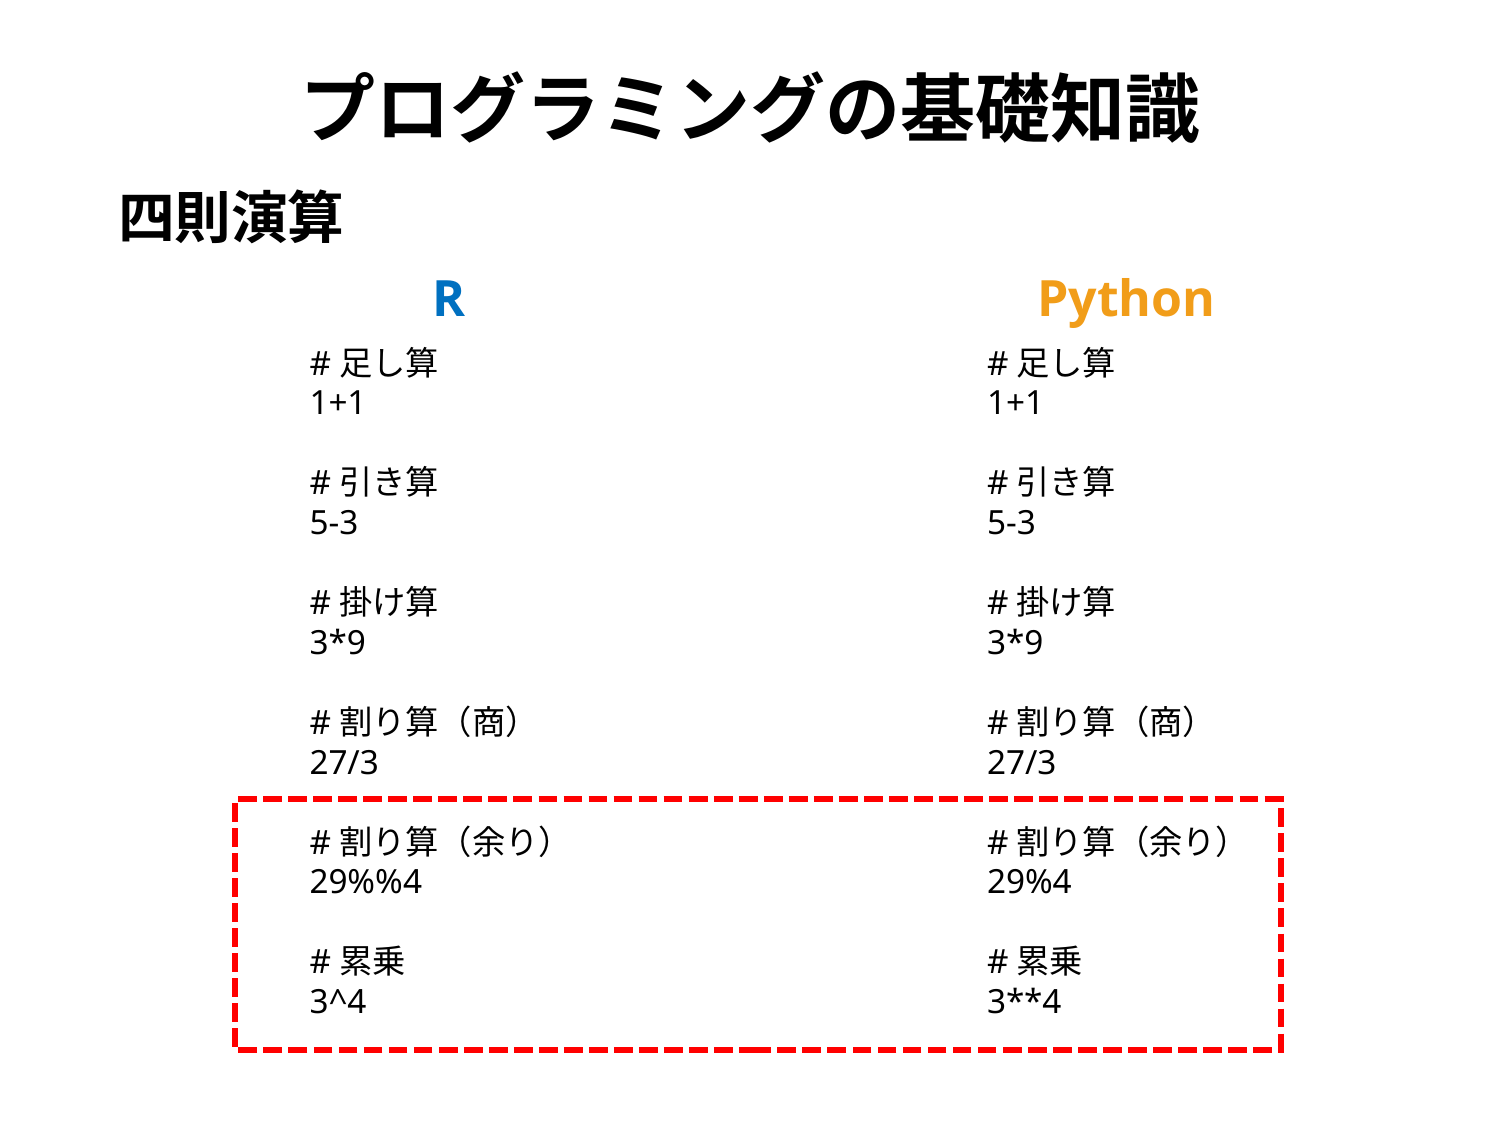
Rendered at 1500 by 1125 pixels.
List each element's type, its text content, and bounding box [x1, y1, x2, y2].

text_box #足し算 1+1 #引き算 5-3 #掛け算 3*9 #割り算（商） 27/3 #割り算（余り） 29%4 #累乗 3**4 [972, 334, 1281, 799]
title プログラミングの基礎知識 [103, 3, 1397, 182]
text_box Python [1022, 258, 1231, 334]
text_box [234, 798, 1282, 1051]
text_box #足し算 1+1 #引き算 5-3 #掛け算 3*9 #割り算（商） 27/3 #割り算（余り） 29%%4 #累乗 3^4 [294, 334, 604, 799]
text_box R [417, 258, 481, 334]
list 四則演算 [103, 182, 1397, 259]
